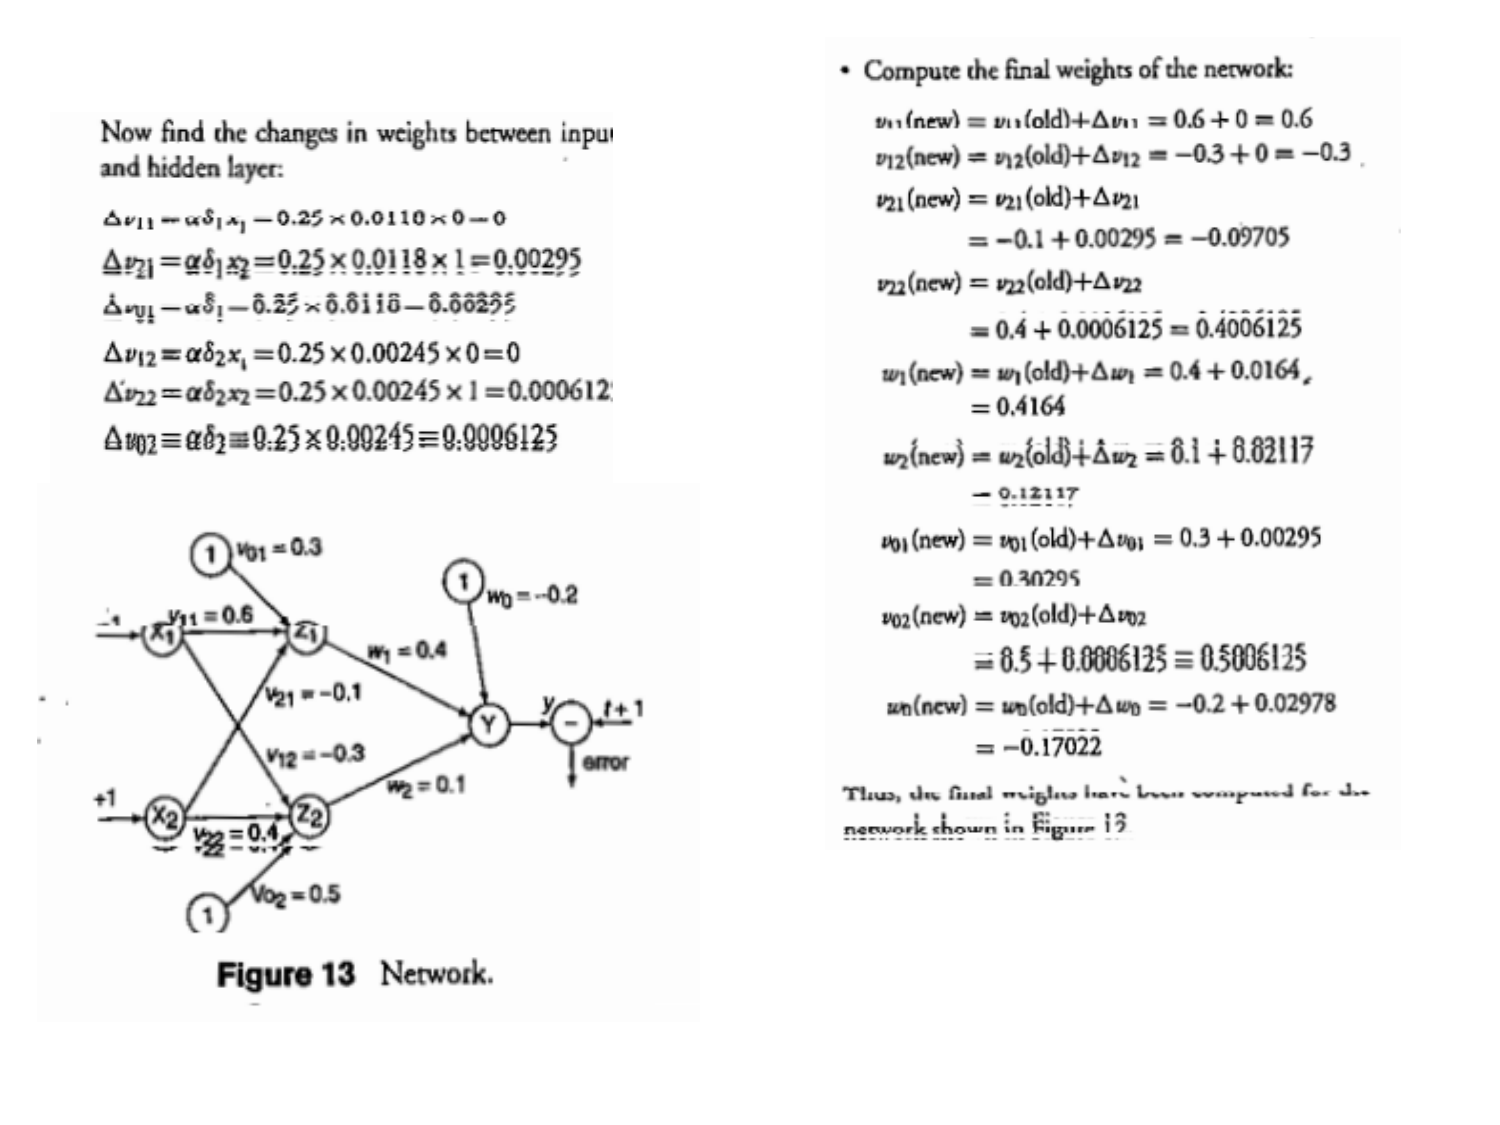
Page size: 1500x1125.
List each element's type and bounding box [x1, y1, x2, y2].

picture [37, 483, 701, 1022]
list [49, 112, 613, 482]
picture [824, 37, 1402, 851]
